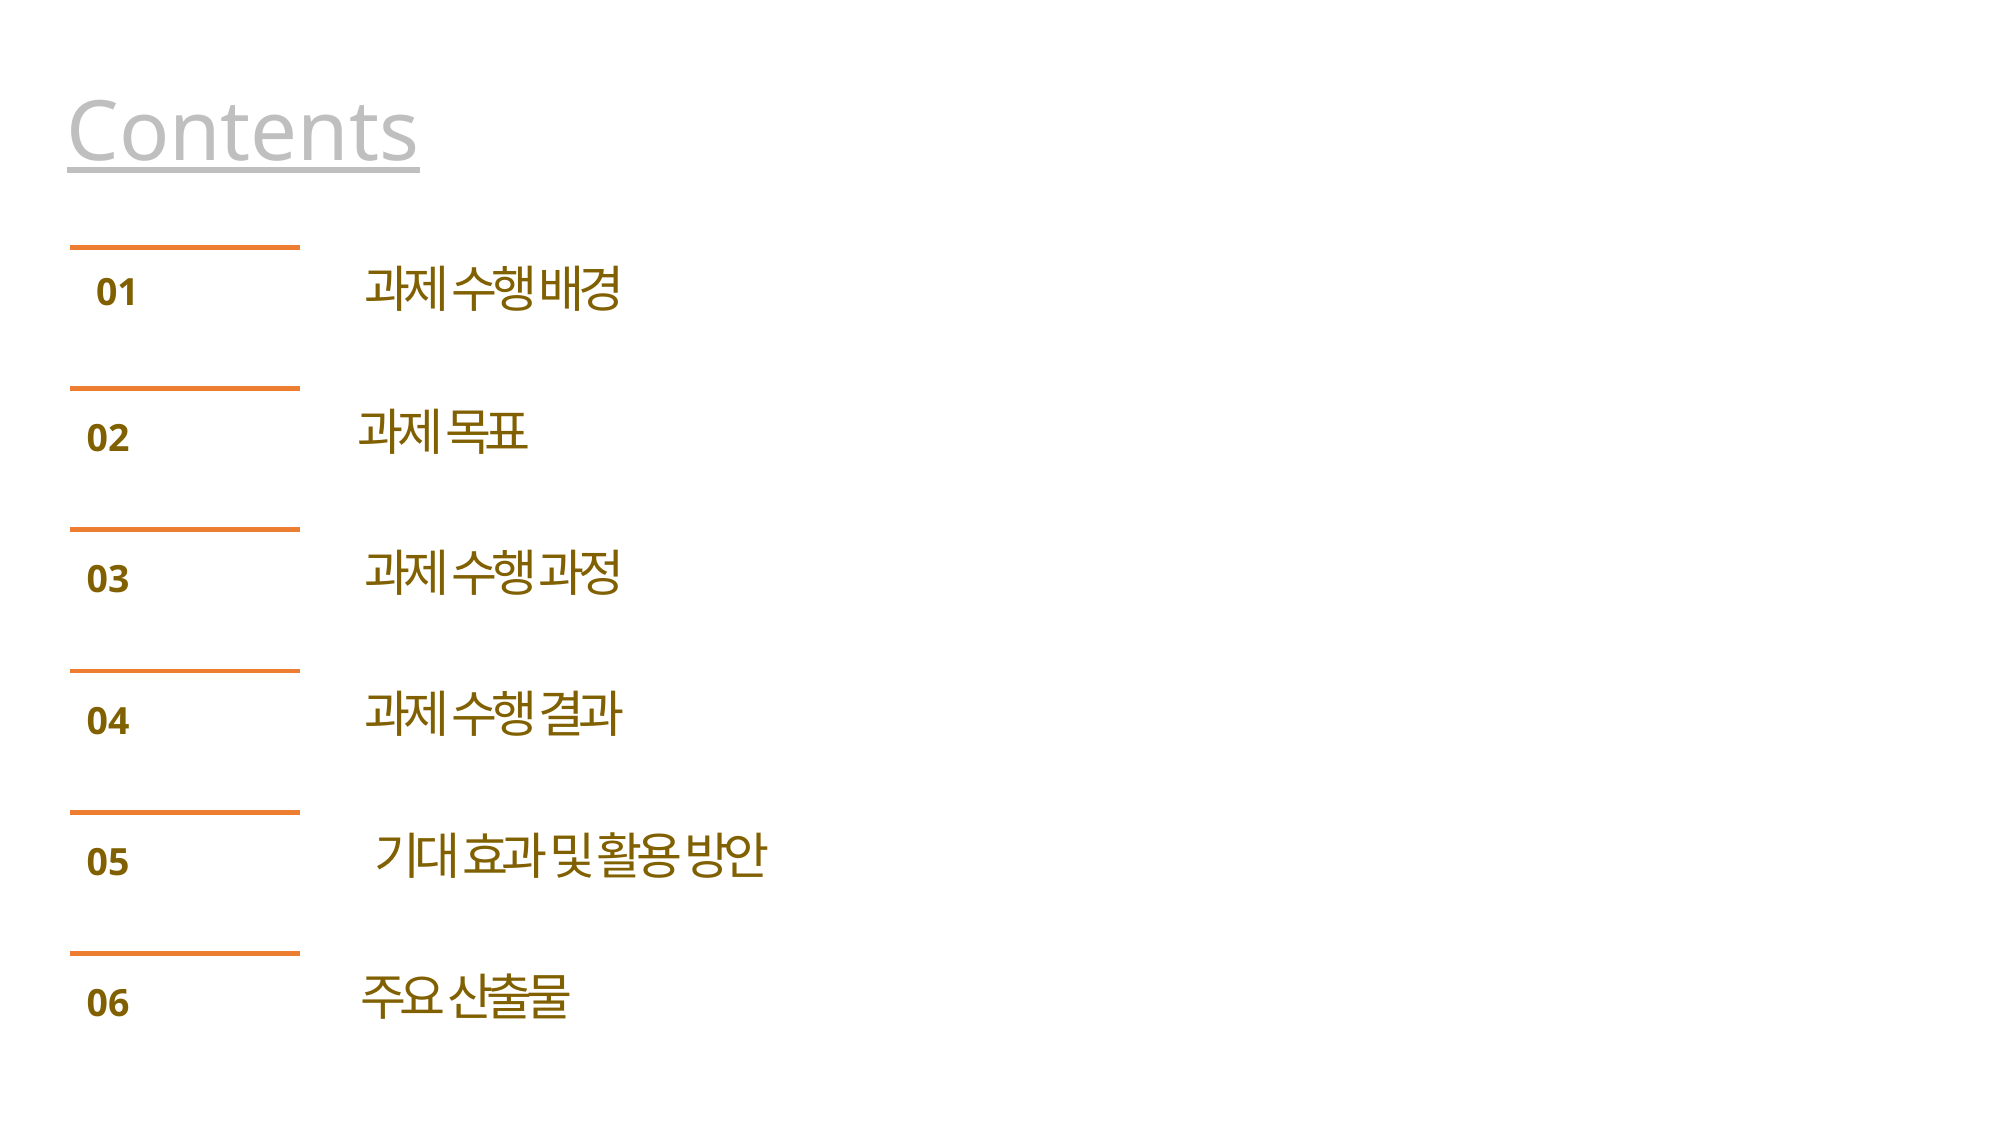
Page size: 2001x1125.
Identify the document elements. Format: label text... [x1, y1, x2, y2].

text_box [70, 953, 598, 1034]
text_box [70, 529, 654, 610]
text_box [70, 247, 654, 327]
text_box Contents [45, 69, 442, 185]
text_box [70, 671, 654, 752]
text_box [70, 812, 810, 893]
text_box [70, 388, 554, 469]
